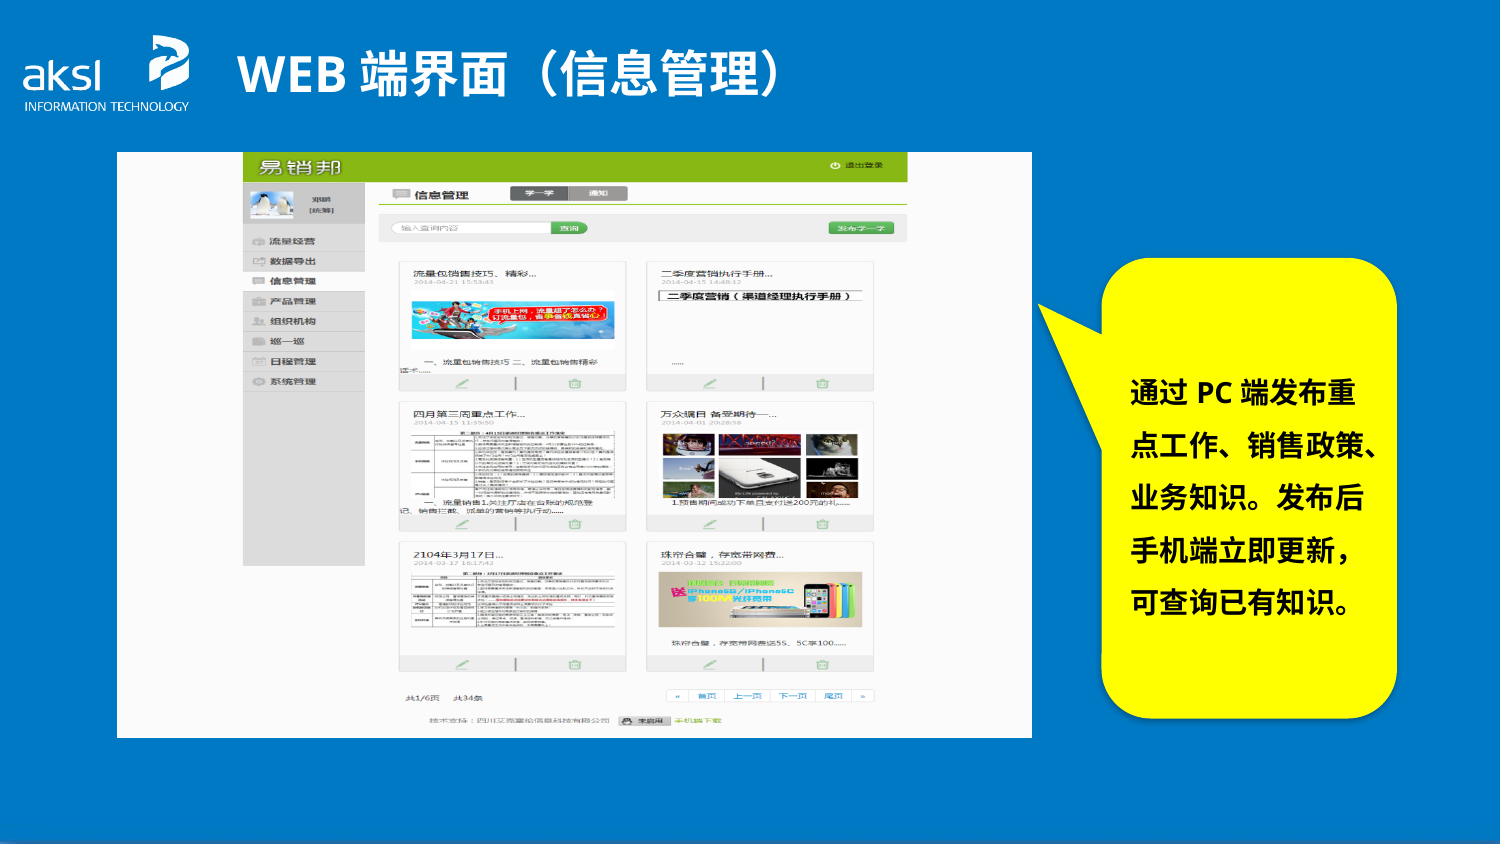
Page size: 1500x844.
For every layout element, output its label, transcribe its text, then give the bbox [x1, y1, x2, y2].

text_box WEB端界面（信息管理） [223, 35, 825, 110]
picture [0, 0, 1500, 844]
text_box 通过PC端发布重点工作、销售政策、业务知识。发布后手机端立即更新， 可查询已有知识。 [1037, 257, 1397, 719]
